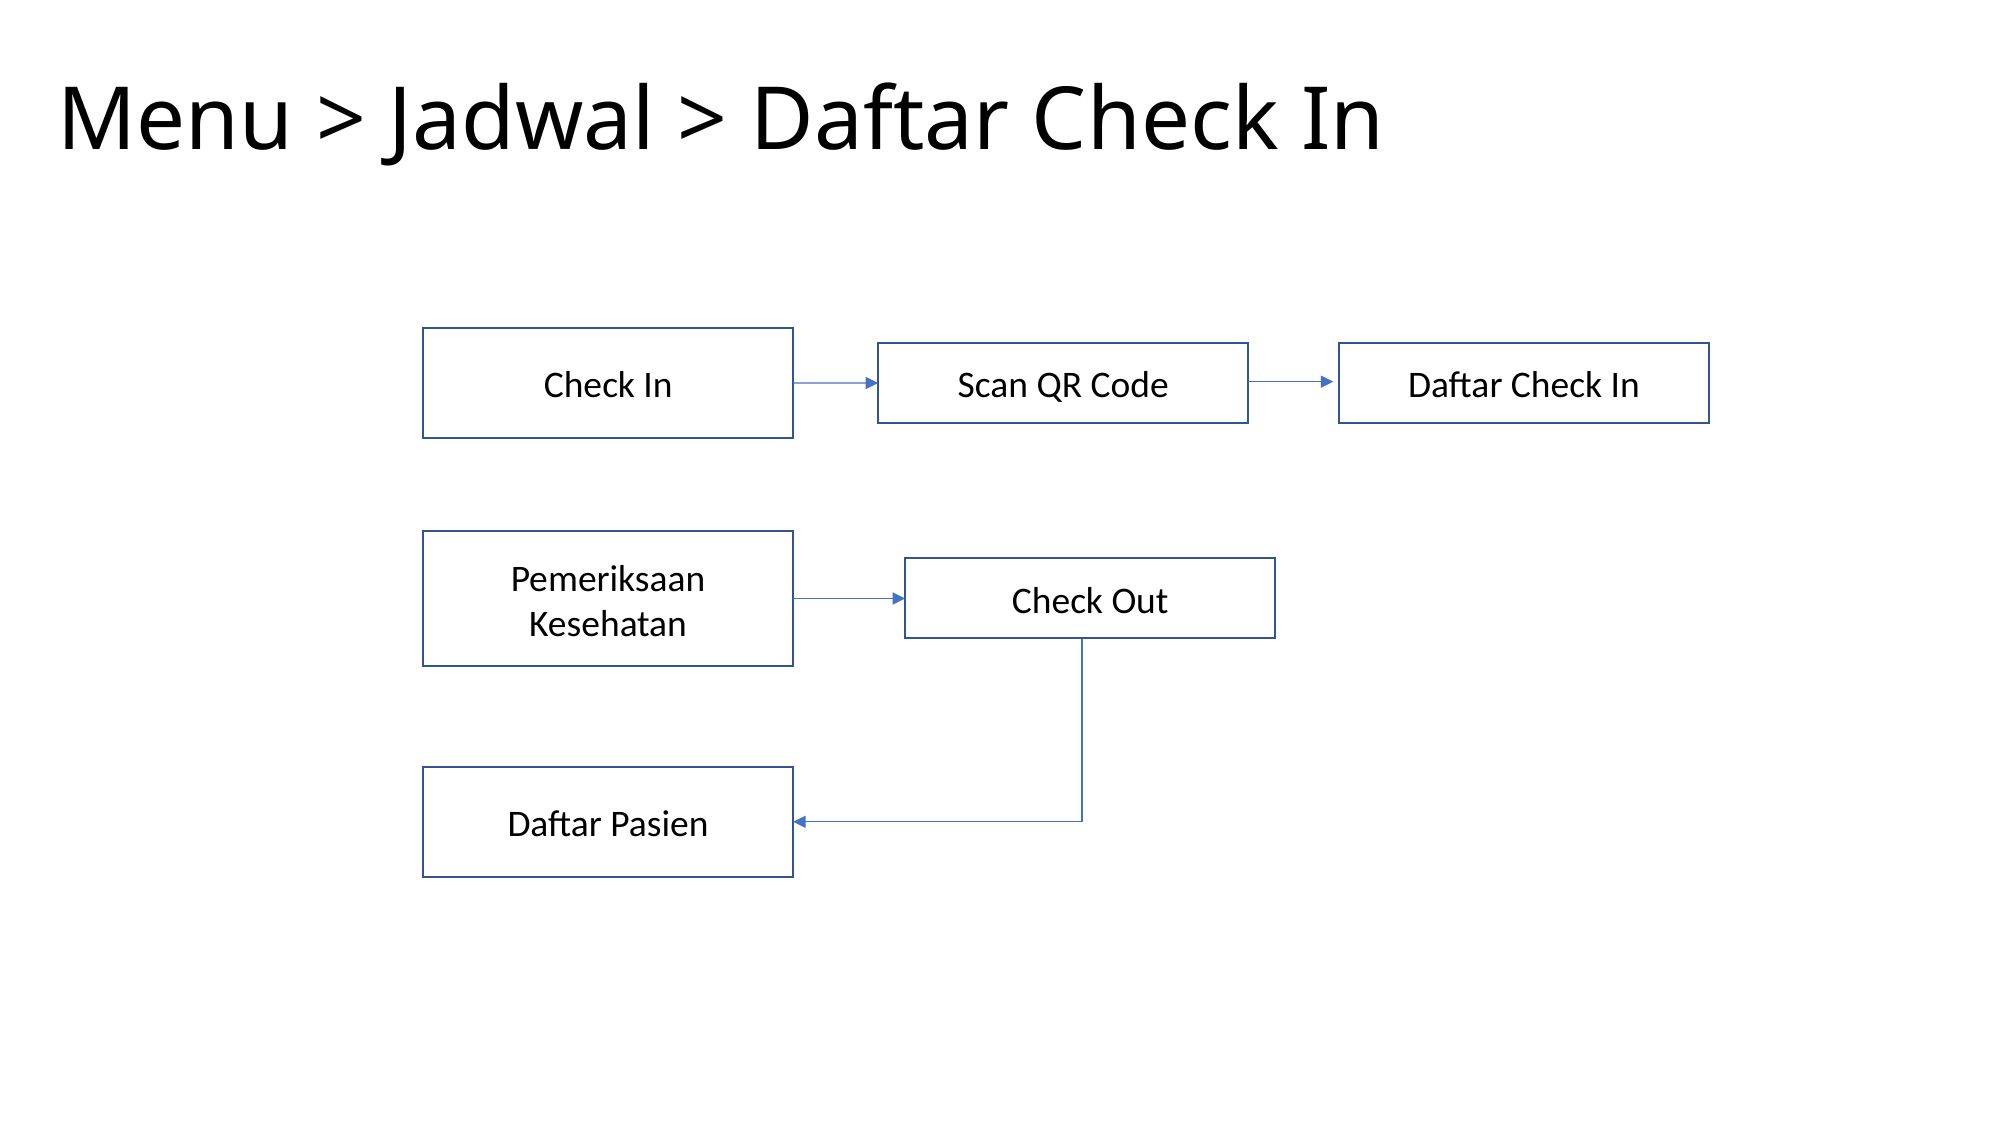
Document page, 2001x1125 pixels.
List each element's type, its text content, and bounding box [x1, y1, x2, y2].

text_box Scan QR Code [877, 342, 1249, 424]
text_box Daftar Pasien [422, 766, 794, 878]
text_box Daftar Check In [1338, 342, 1710, 424]
text_box Check Out [904, 557, 1276, 639]
title Menu > Jadwal > Daftar Check In [42, 66, 1768, 177]
text_box Pemeriksaan Kesehatan [422, 530, 794, 667]
text_box Check In [422, 327, 794, 439]
